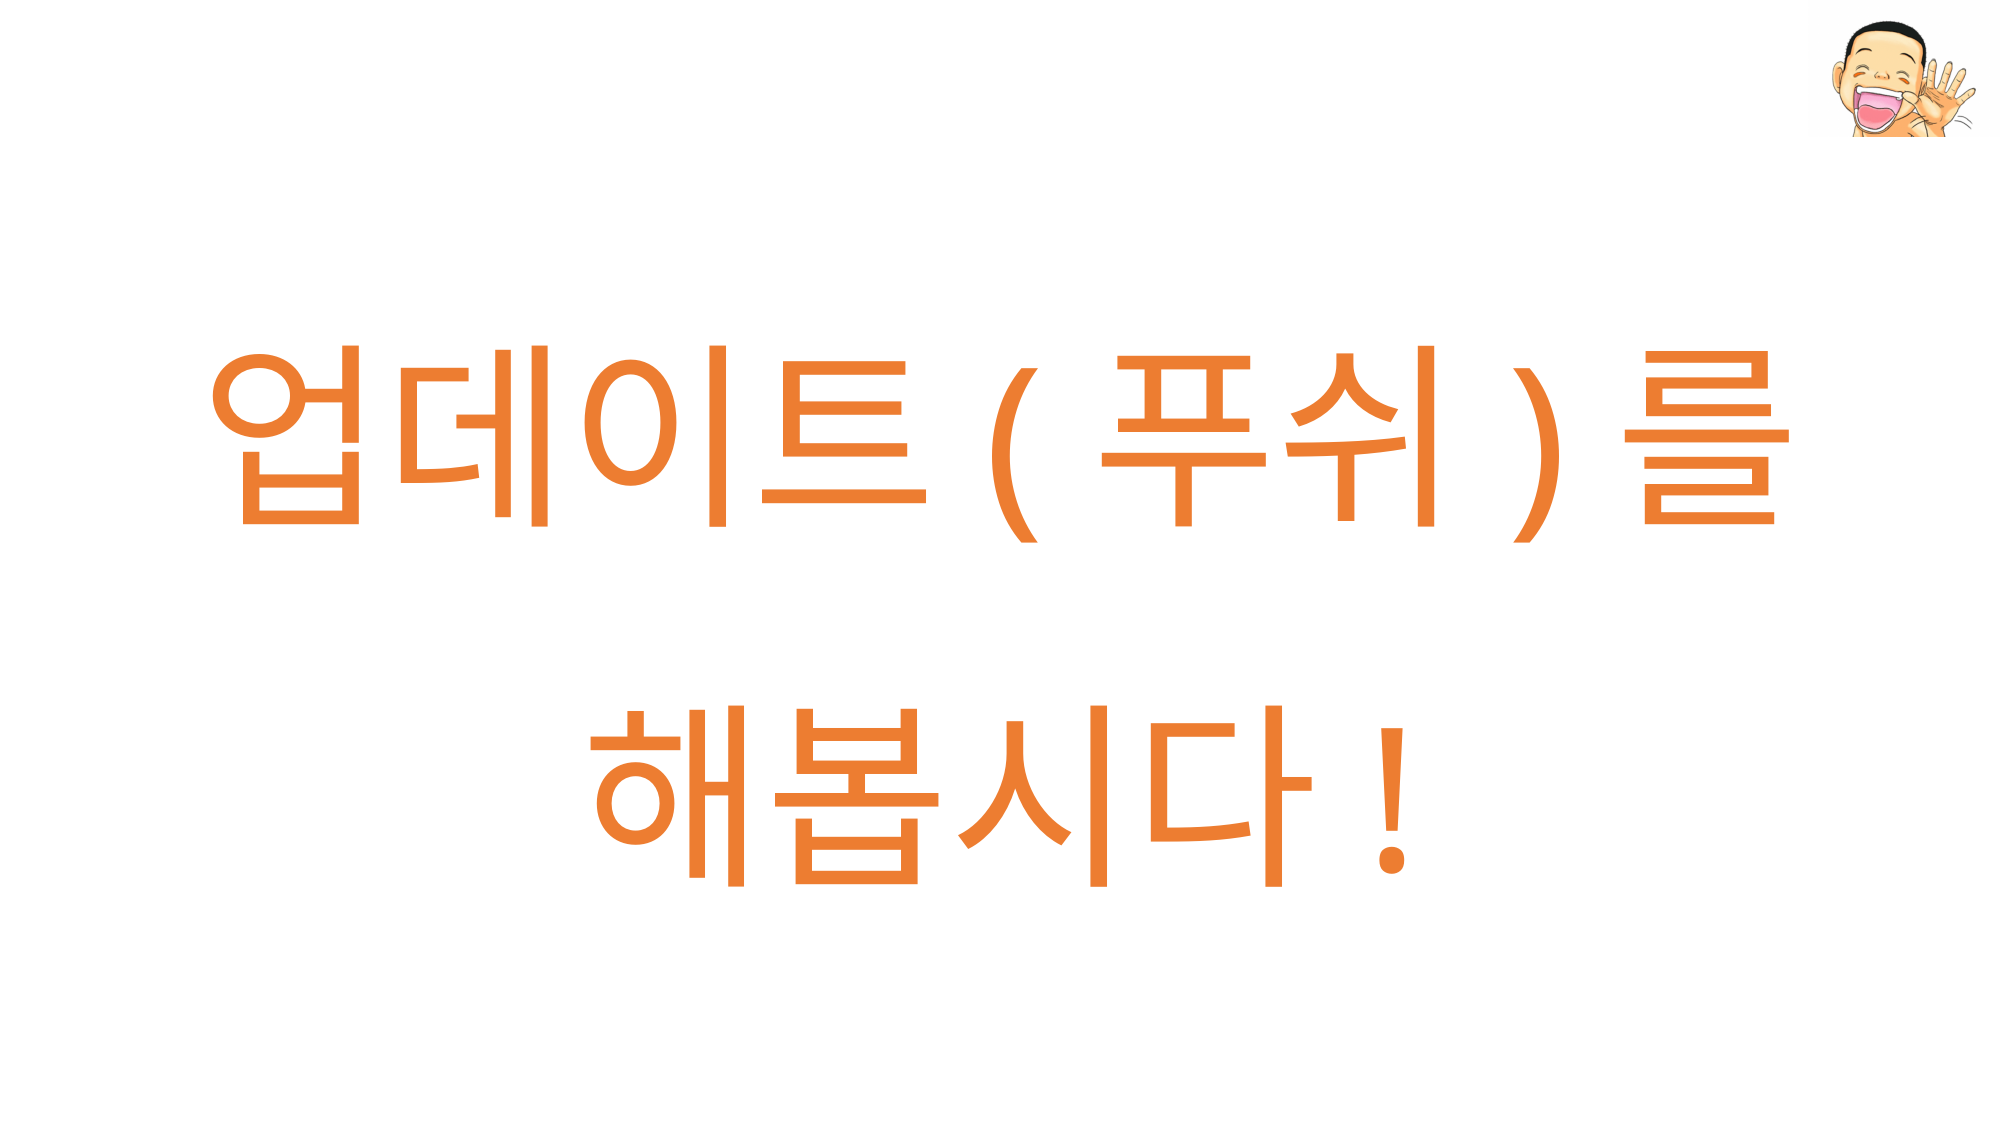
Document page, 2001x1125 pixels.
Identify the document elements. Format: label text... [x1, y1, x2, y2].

text_box 업데이트(푸쉬)를 해봅시다! [0, 183, 2000, 919]
picture [1808, 0, 2000, 137]
